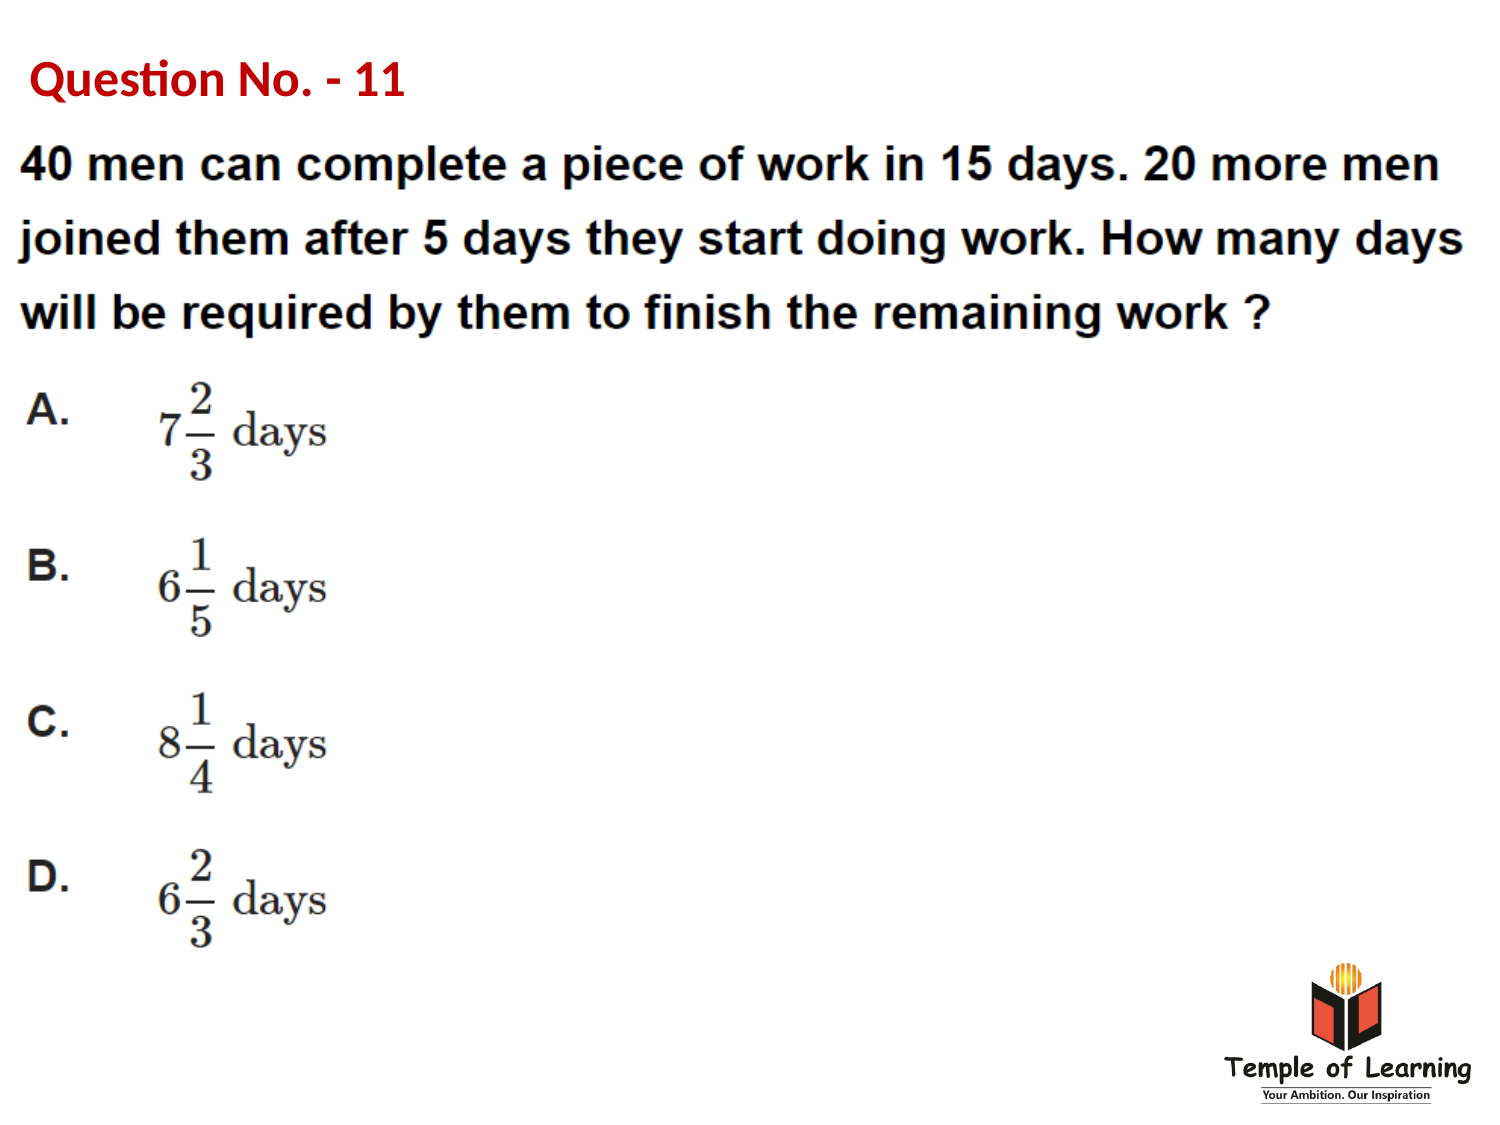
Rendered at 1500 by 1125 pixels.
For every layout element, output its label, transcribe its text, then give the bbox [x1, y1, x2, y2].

text_box Question No. - 11 [14, 37, 422, 115]
picture [12, 129, 1476, 1104]
